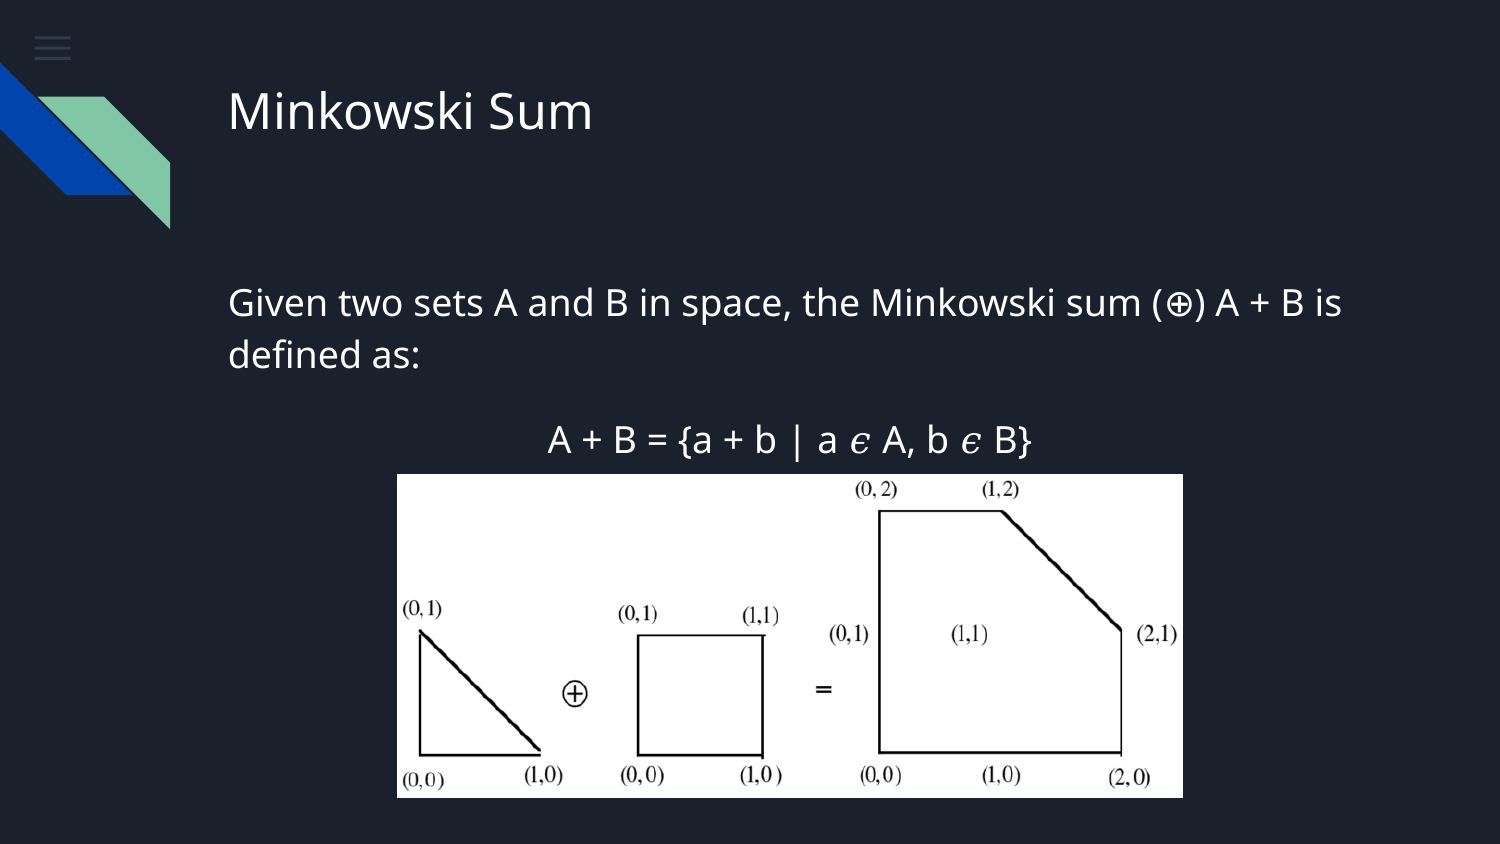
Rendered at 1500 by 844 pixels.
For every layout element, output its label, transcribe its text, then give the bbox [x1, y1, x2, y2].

picture [397, 474, 1184, 798]
title Minkowski Sum [212, 64, 1368, 215]
list Given two sets A and B in space, the Minkowski sum (⊕) A + B is defined as: A + B = {a + b | a 𝜖 A, b 𝜖 B} [212, 257, 1368, 735]
